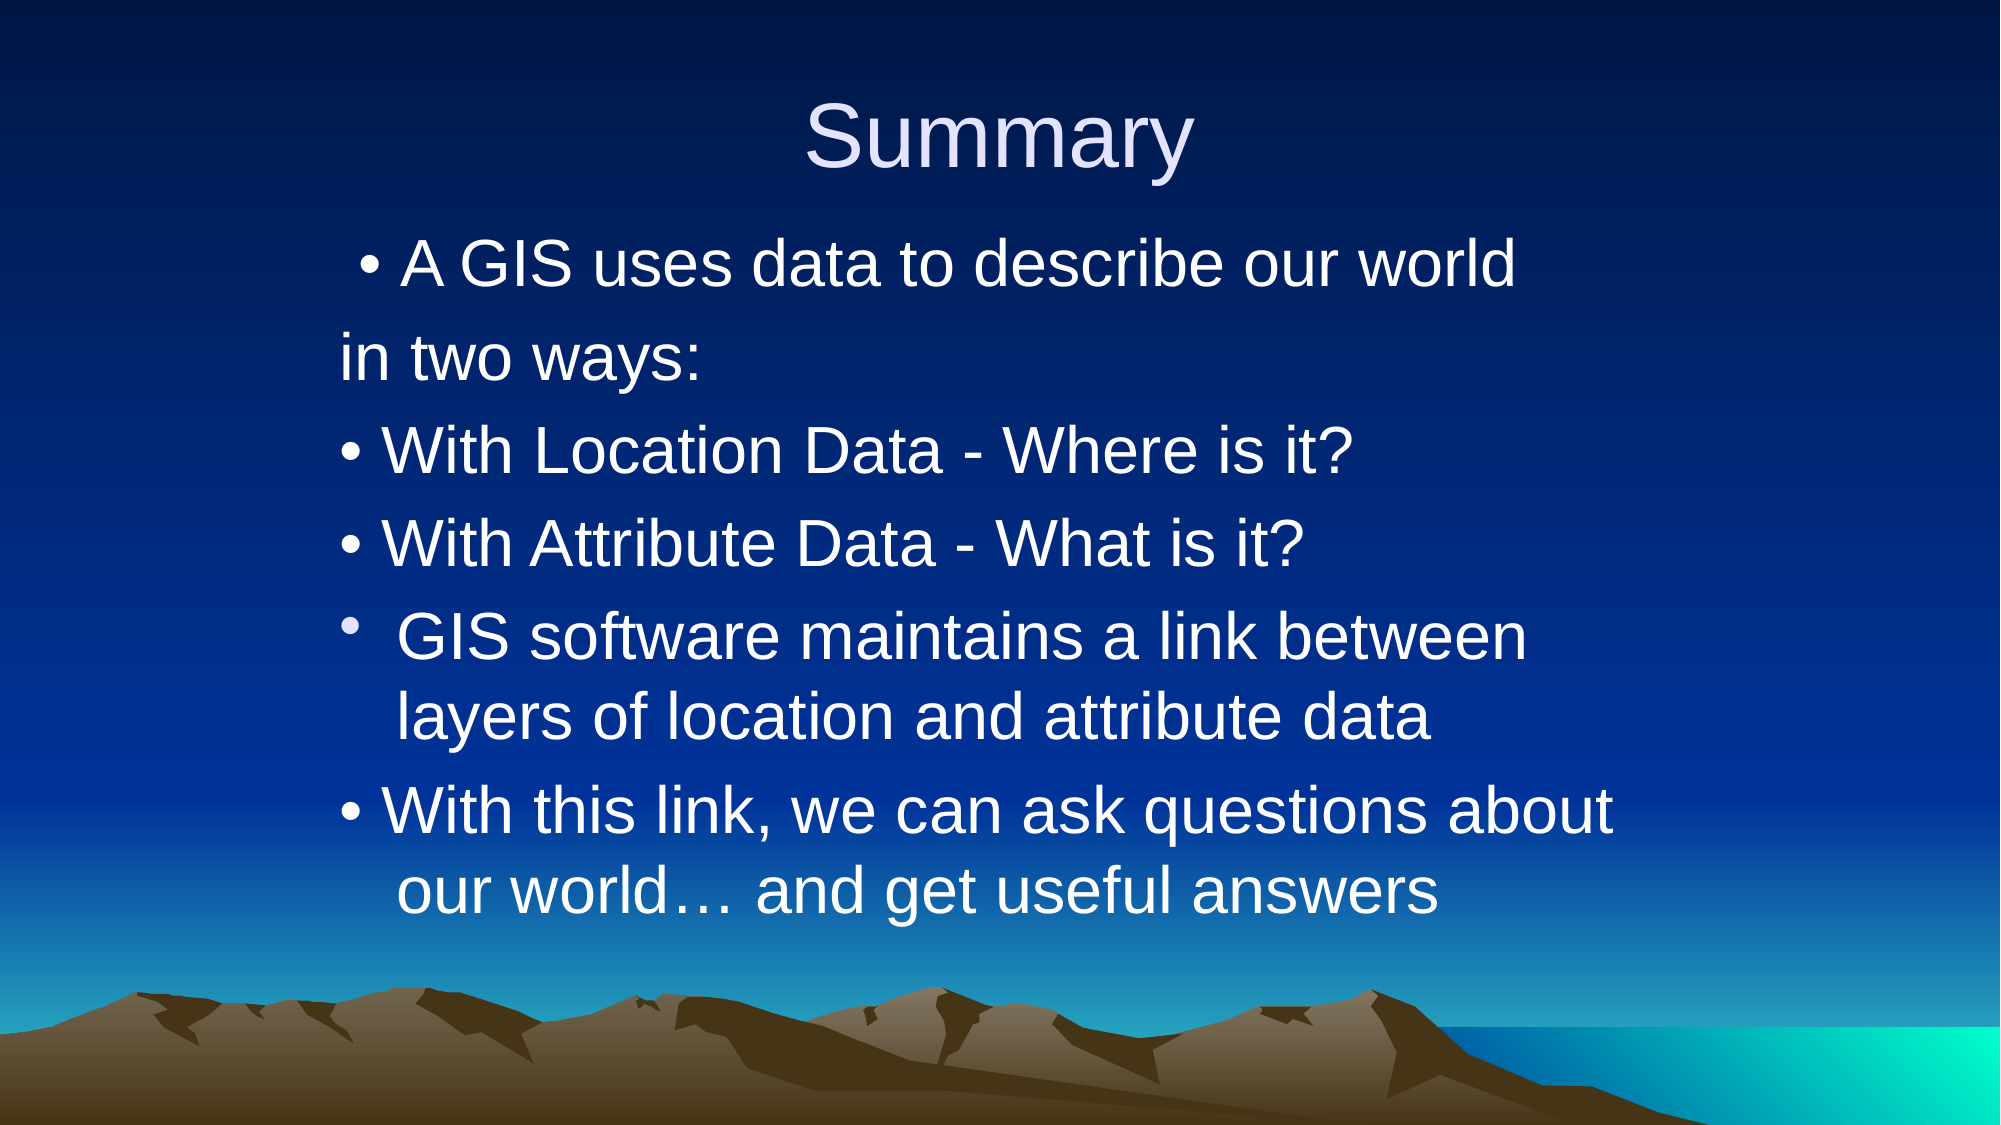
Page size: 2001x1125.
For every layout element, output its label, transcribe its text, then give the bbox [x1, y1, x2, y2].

title Summary [99, 37, 1901, 226]
list • A GIS uses data to describe our world in two ways: • With Location Data - Where is it? • With Attribute Data - What is it? GIS software maintains a link between layers of location and attribute data • With this link, we can ask questions about our world… and get useful answers [324, 212, 1675, 1000]
